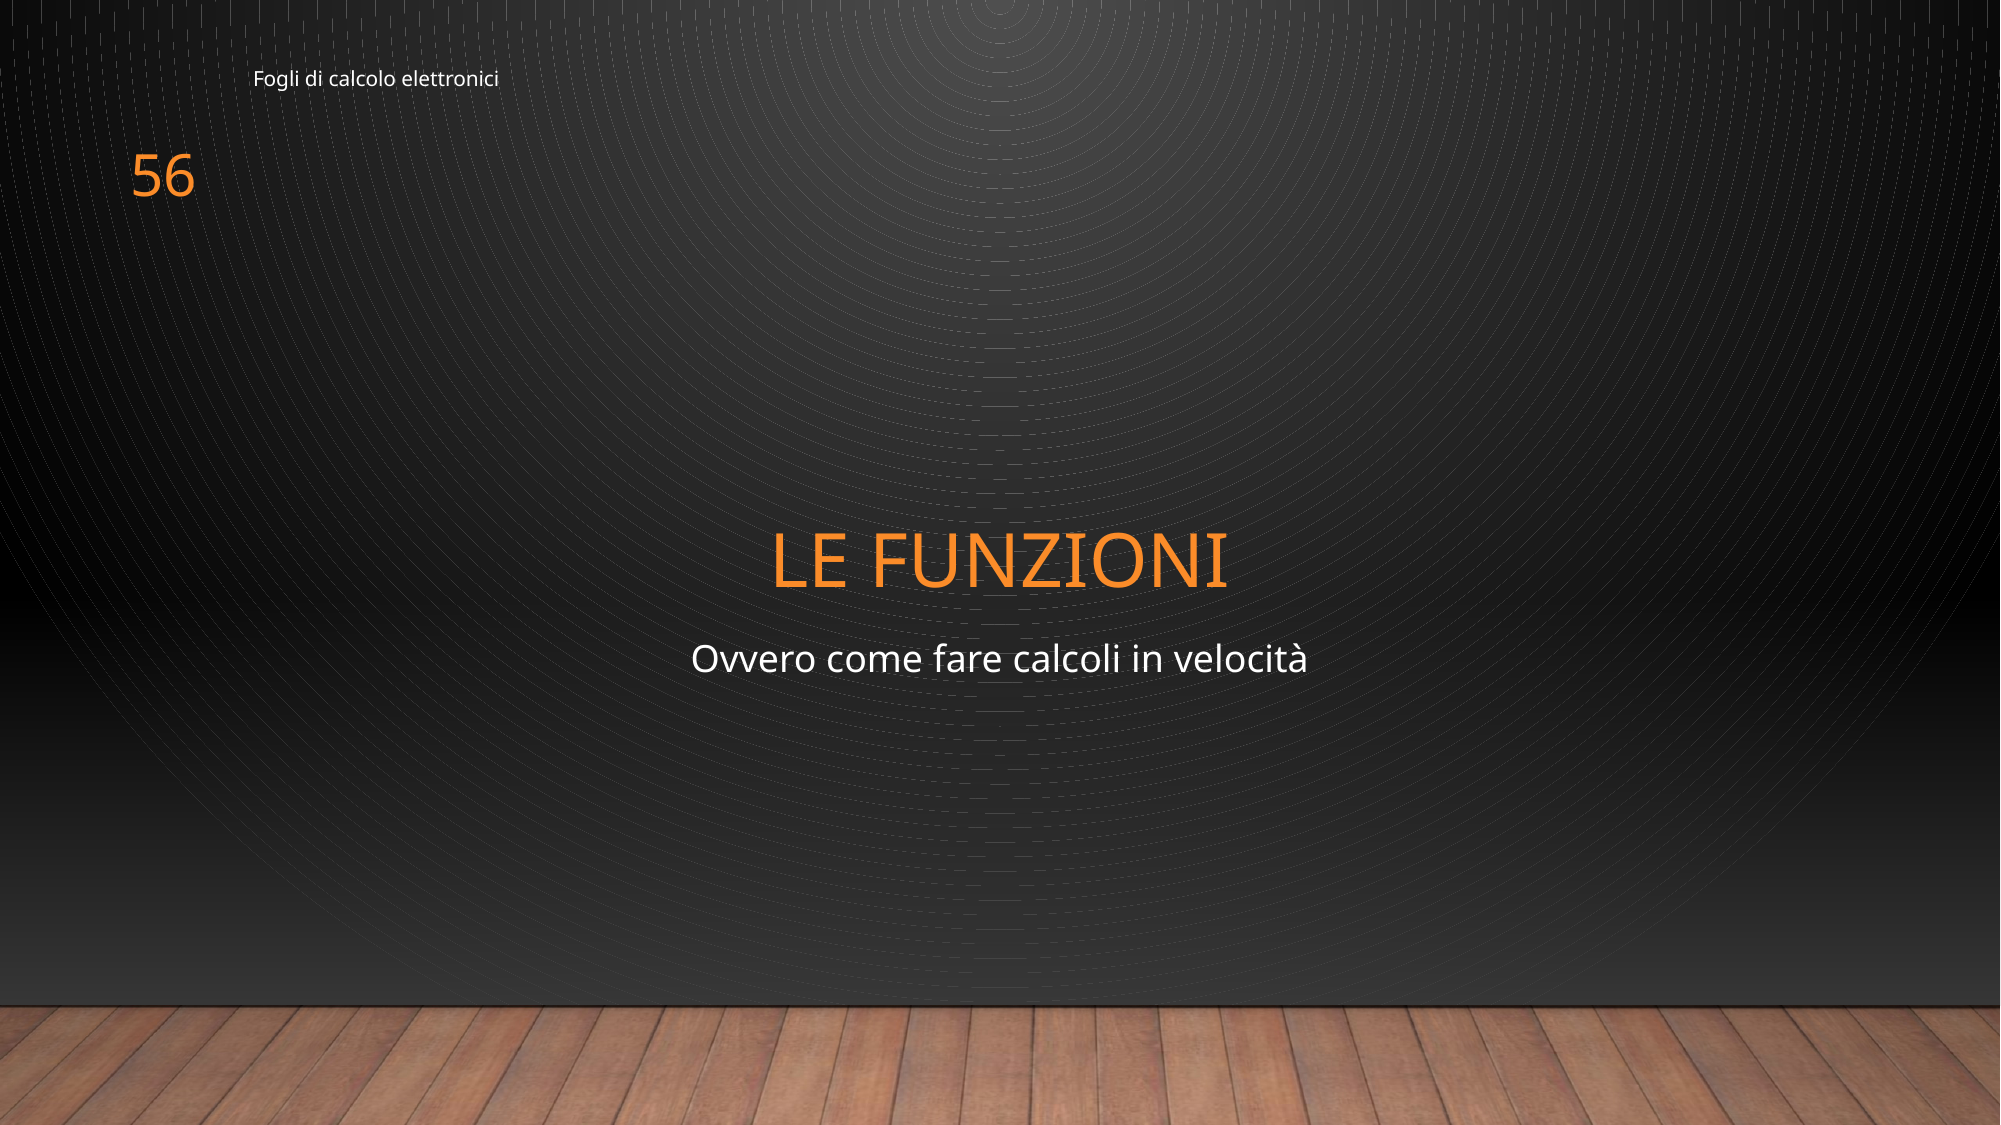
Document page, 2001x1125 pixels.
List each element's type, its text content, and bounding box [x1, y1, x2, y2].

title Le funzioni [291, 288, 1709, 611]
footer Fogli di calcolo elettronici [238, 54, 1162, 105]
slide_number 56 [78, 131, 212, 214]
picture [0, 1005, 2000, 1125]
list Ovvero come fare calcoli in velocità [291, 611, 1709, 791]
